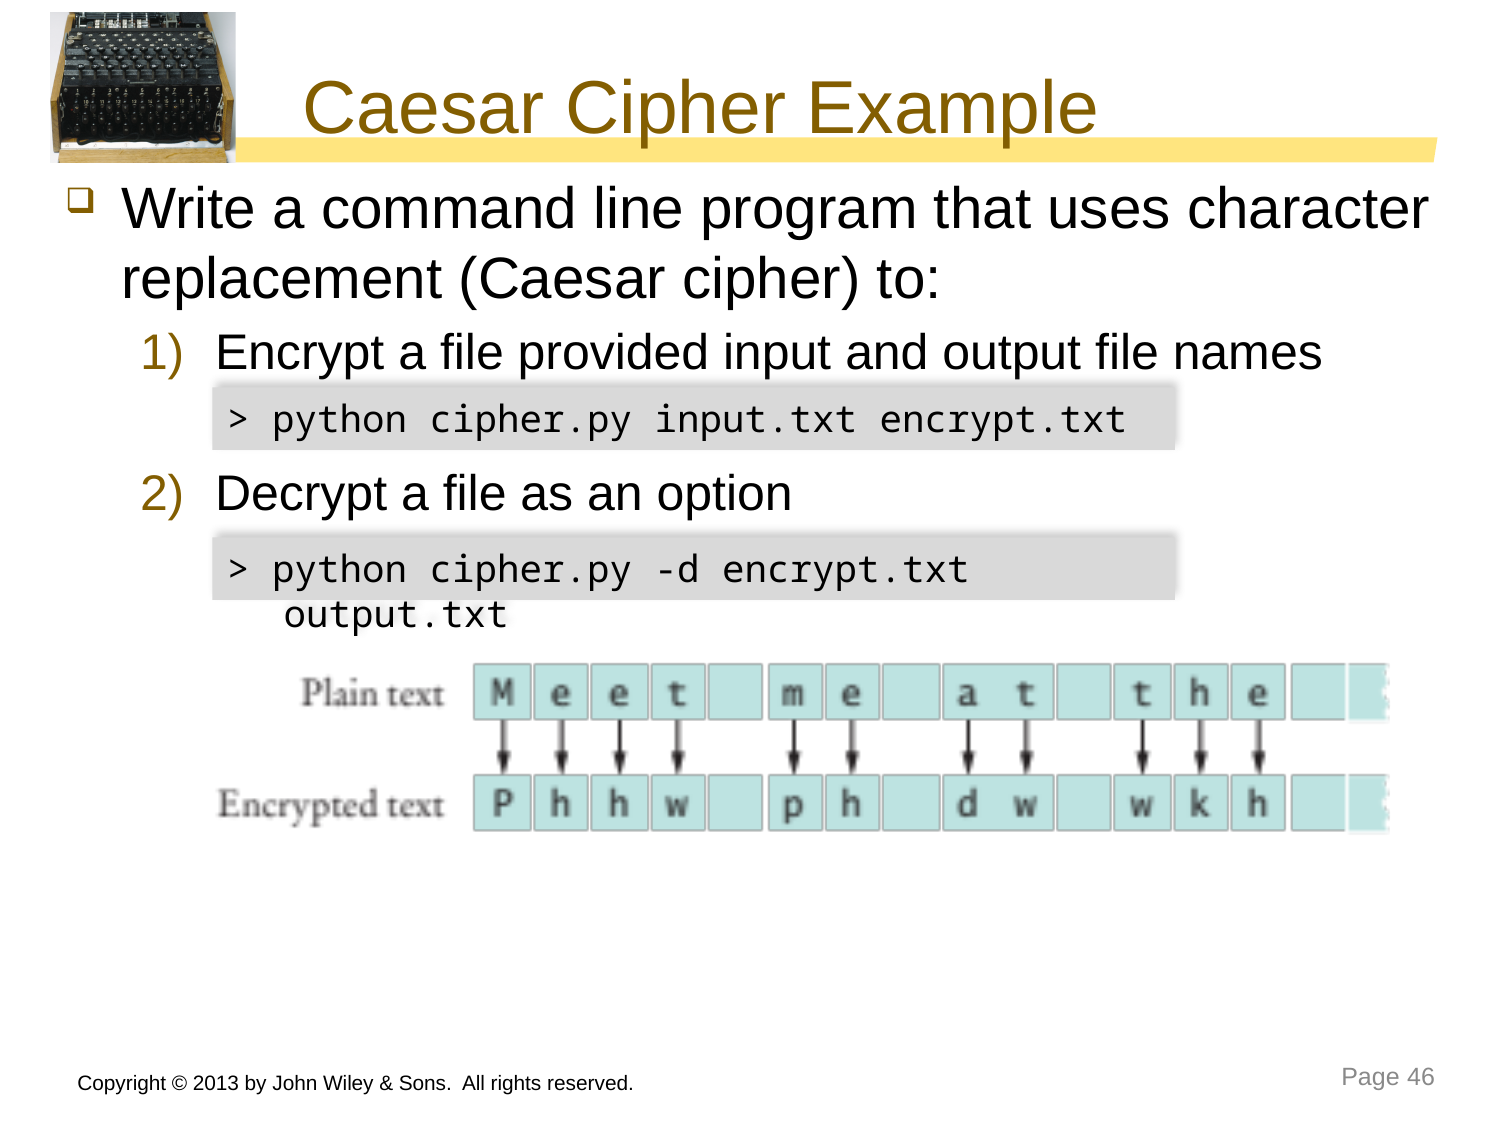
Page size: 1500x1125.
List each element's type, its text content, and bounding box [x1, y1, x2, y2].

footer Copyright © 2013 by John Wiley & Sons. All rights reserved. [62, 1037, 726, 1104]
picture [149, 641, 1431, 843]
text_box > python cipher.py -d encrypt.txt output.txt [212, 537, 1175, 600]
list Write a command line program that uses character replacement (Caesar cipher) to: Encrypt a file provided input and output file names Decrypt a file as an option [49, 162, 1463, 363]
title Caesar Cipher Example [287, 44, 1451, 162]
text_box > python cipher.py input.txt encrypt.txt [212, 387, 1175, 450]
slide_number Page 46 [1187, 1050, 1450, 1100]
